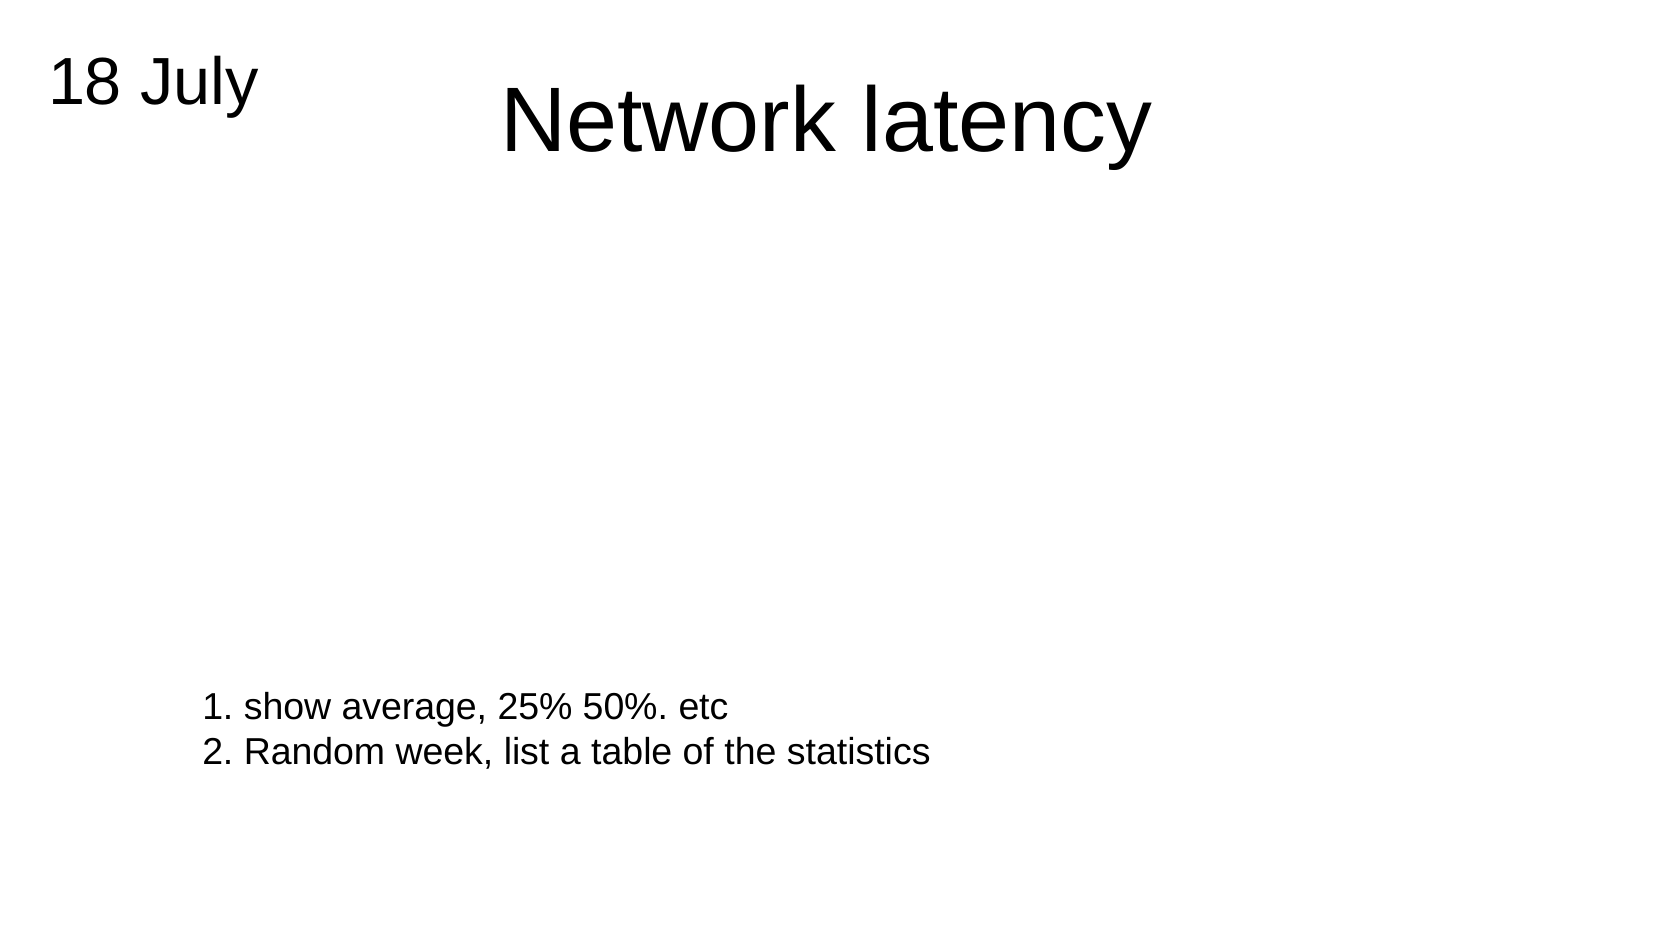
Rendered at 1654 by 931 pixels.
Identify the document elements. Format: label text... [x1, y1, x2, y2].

text_box 1. show average, 25% 50%. etc 2. Random week, list a table of the statistics [187, 675, 946, 774]
title 18 July [0, 0, 338, 181]
title Network latency [82, 37, 1571, 193]
